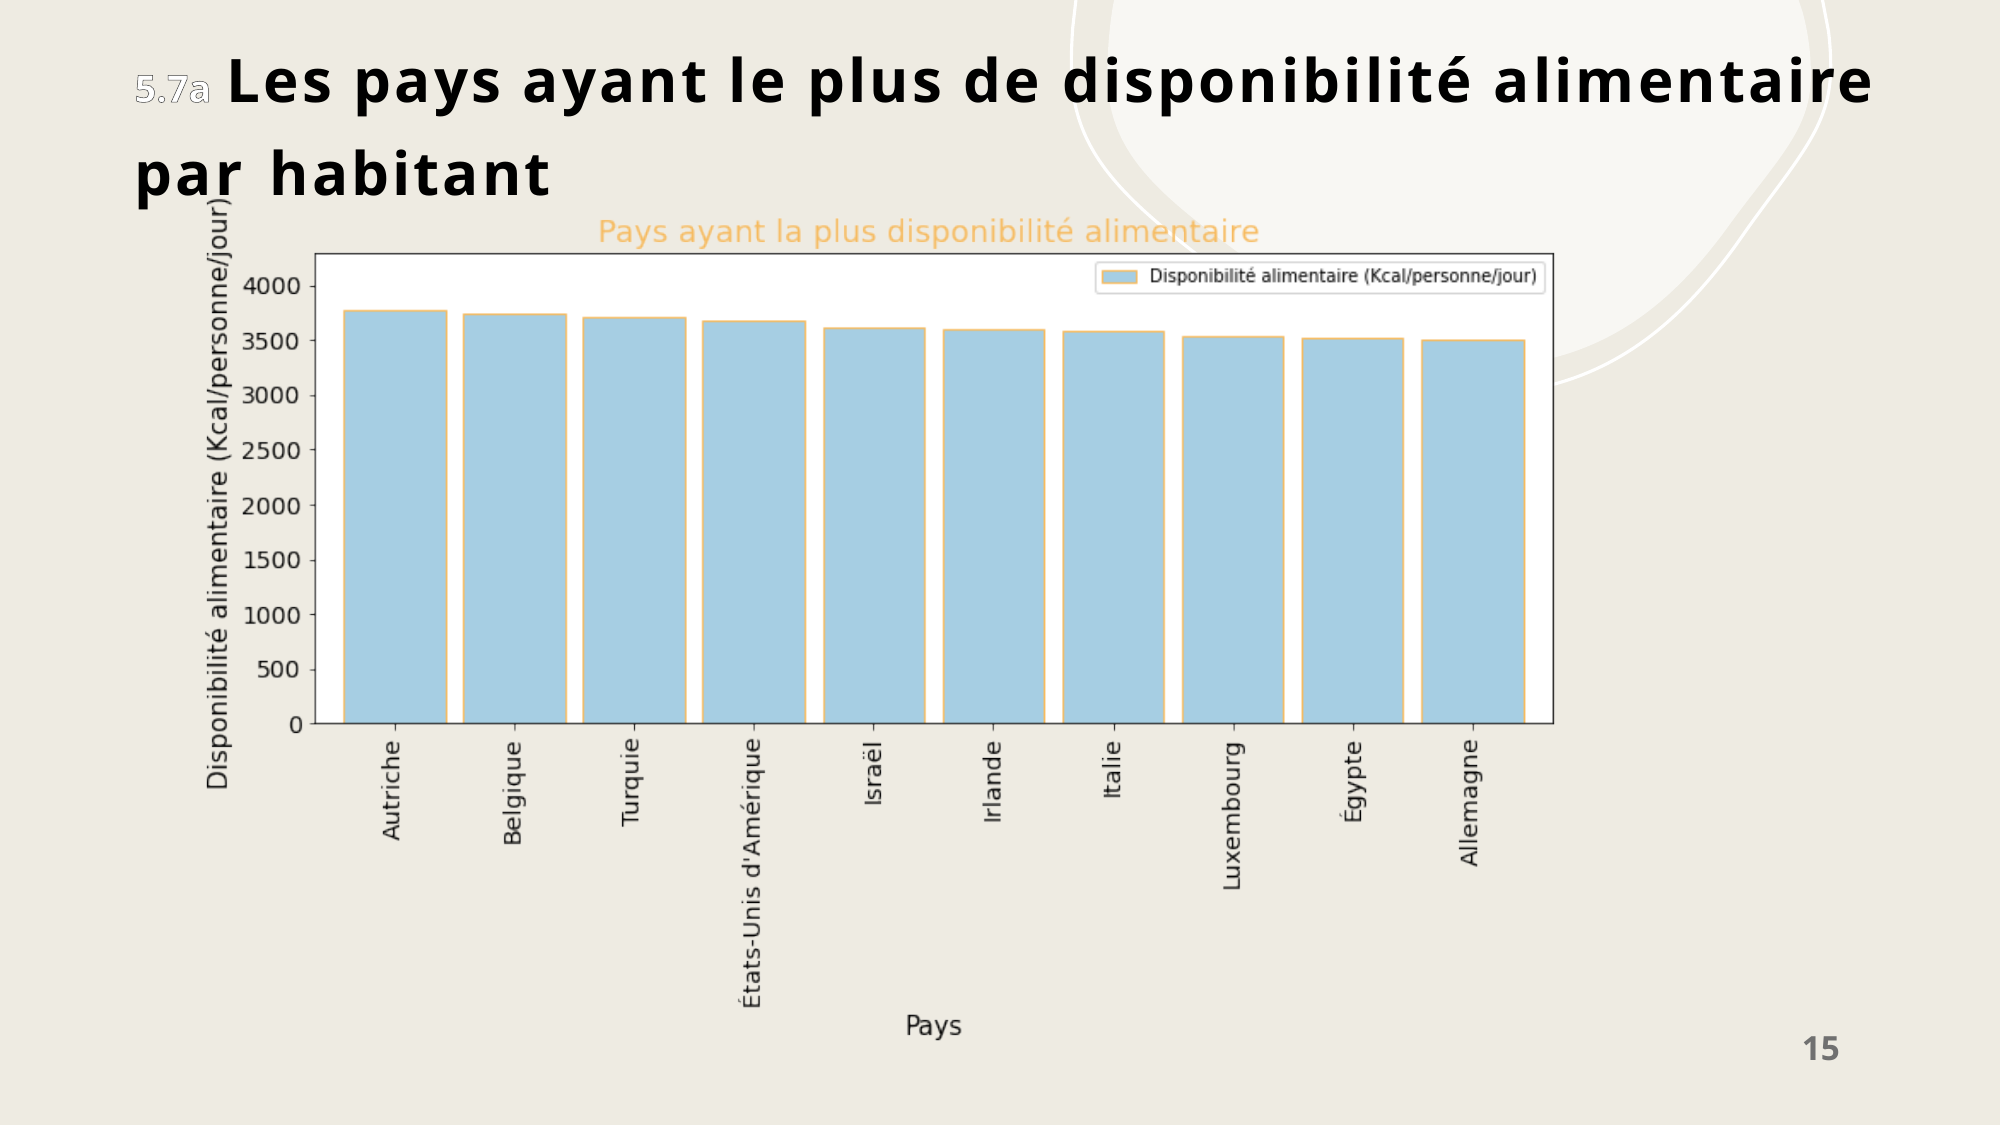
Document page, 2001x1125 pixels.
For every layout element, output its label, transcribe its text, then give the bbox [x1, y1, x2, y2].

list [195, 188, 1565, 1053]
slide_number 15 [1757, 1012, 1885, 1088]
title 5.7a Les pays ayant le plus de disponibilité alimentaire par habitant [116, 2, 2000, 223]
